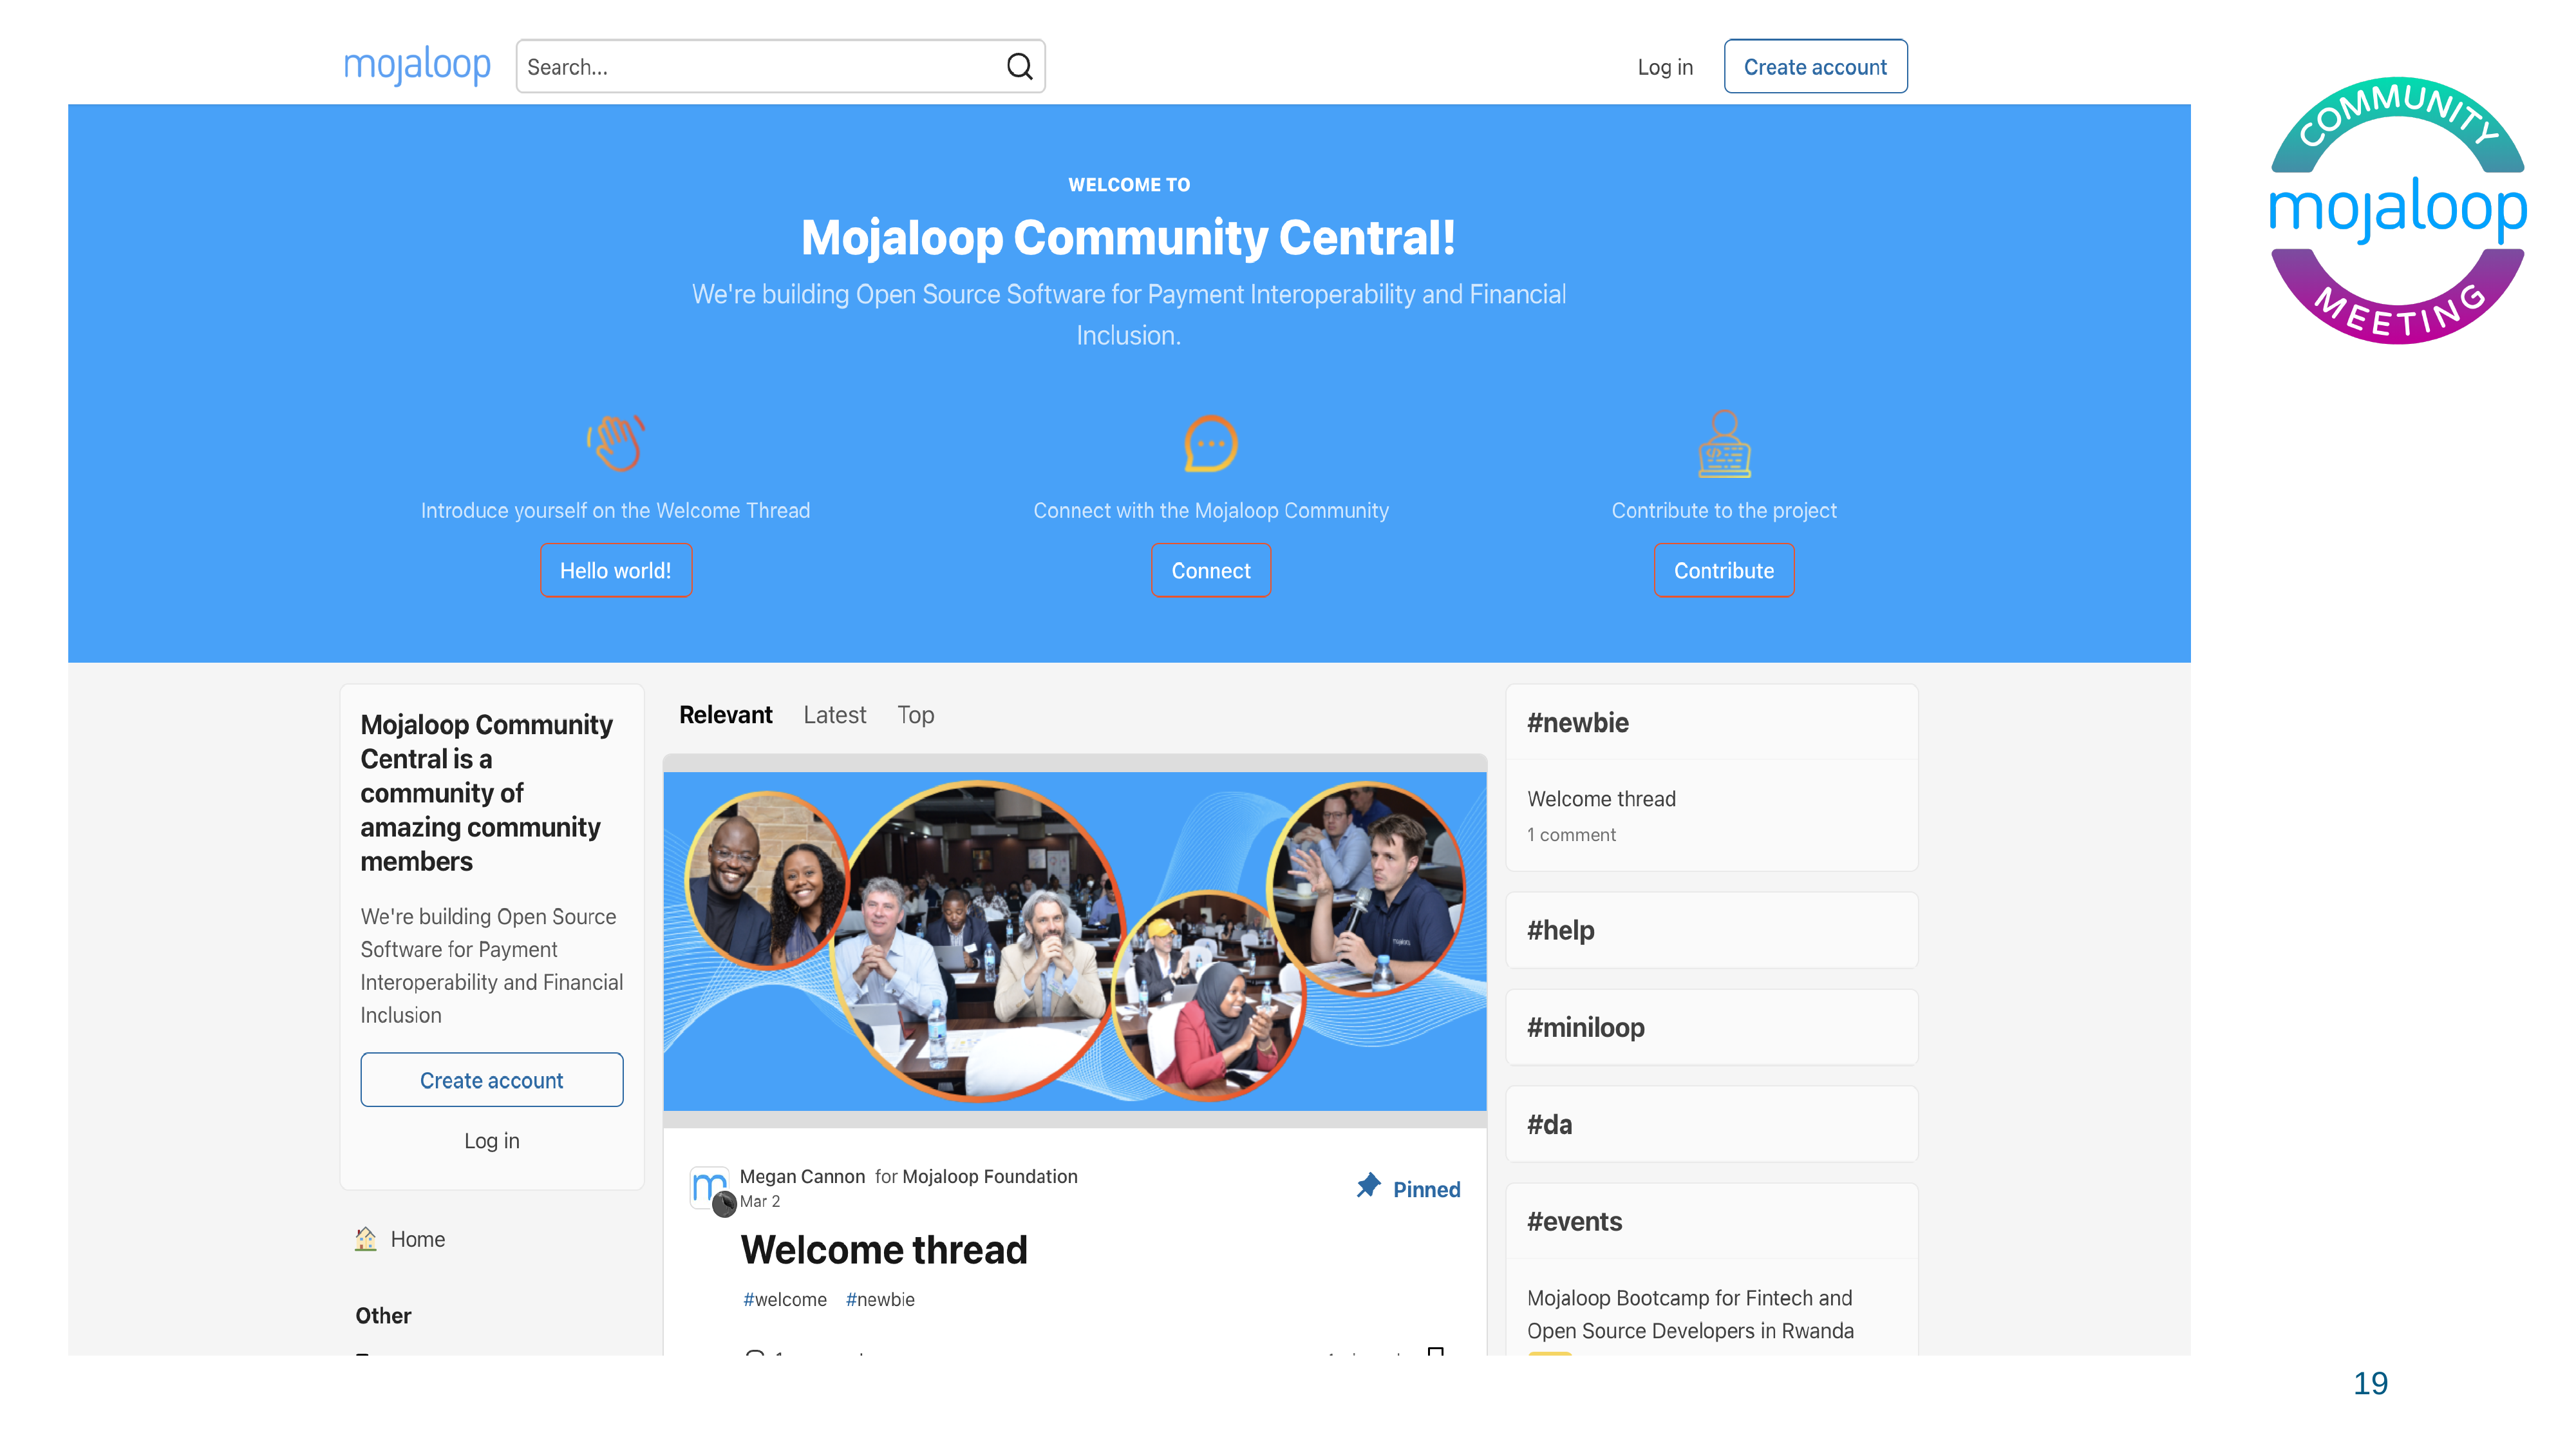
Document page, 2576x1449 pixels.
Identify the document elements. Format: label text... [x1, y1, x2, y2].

slide_number 19 [1819, 1343, 2399, 1421]
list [68, 28, 2191, 1356]
picture [2270, 77, 2528, 345]
